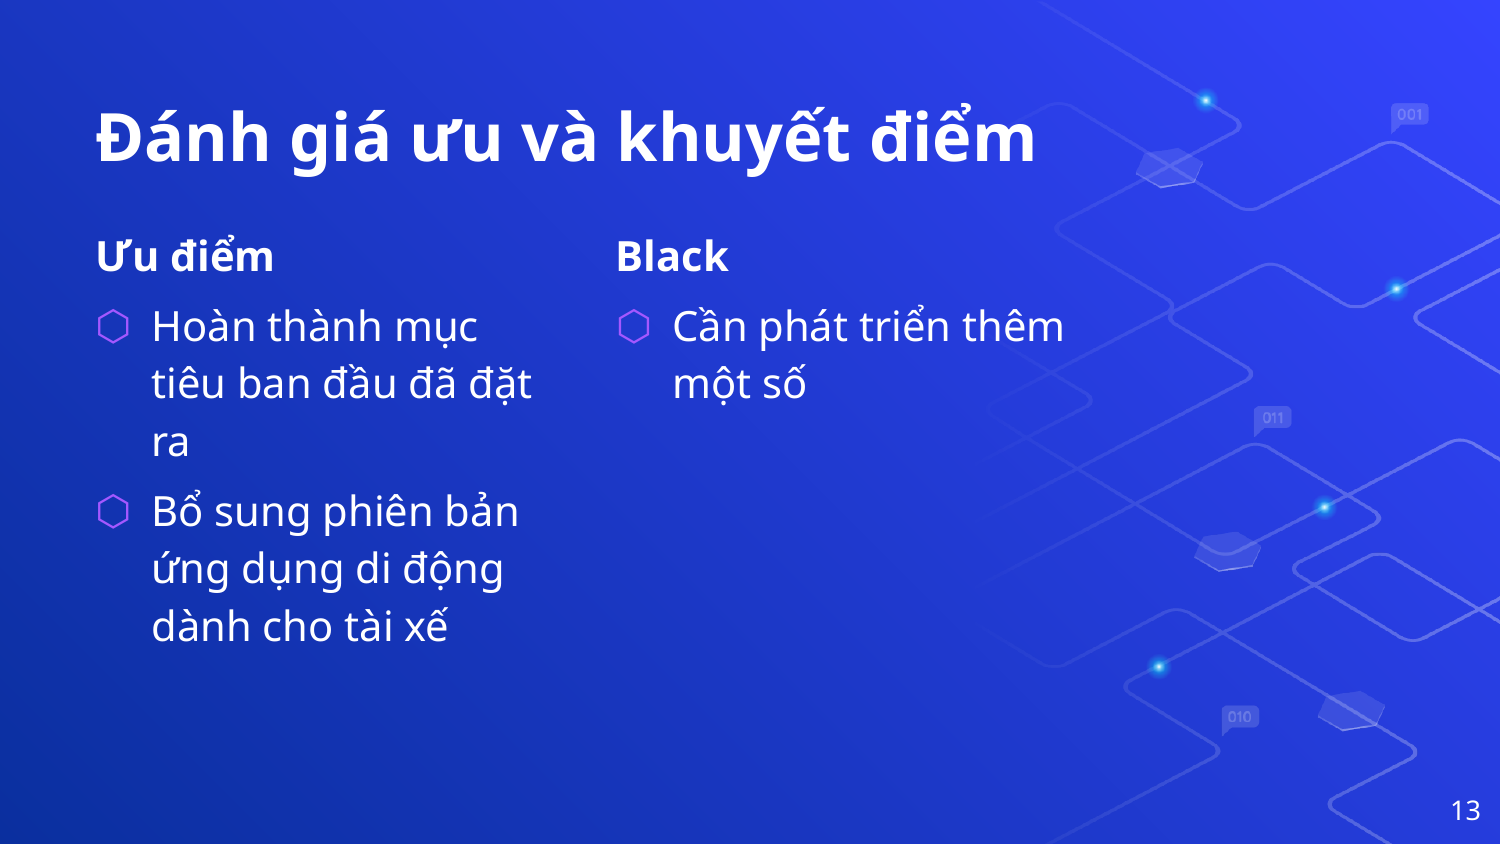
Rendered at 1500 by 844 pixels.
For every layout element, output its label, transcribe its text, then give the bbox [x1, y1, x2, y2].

list Black Cần phát triển thêm một số [615, 221, 1082, 740]
title Đánh giá ưu và khuyết điểm [95, 33, 1096, 175]
picture [0, 0, 1500, 844]
slide_number 13 [1391, 779, 1482, 844]
list Ưu điểm Hoàn thành mục tiêu ban đầu đã đặt ra Bổ sung phiên bản ứng dụng di động dành cho tài xế [95, 221, 562, 740]
